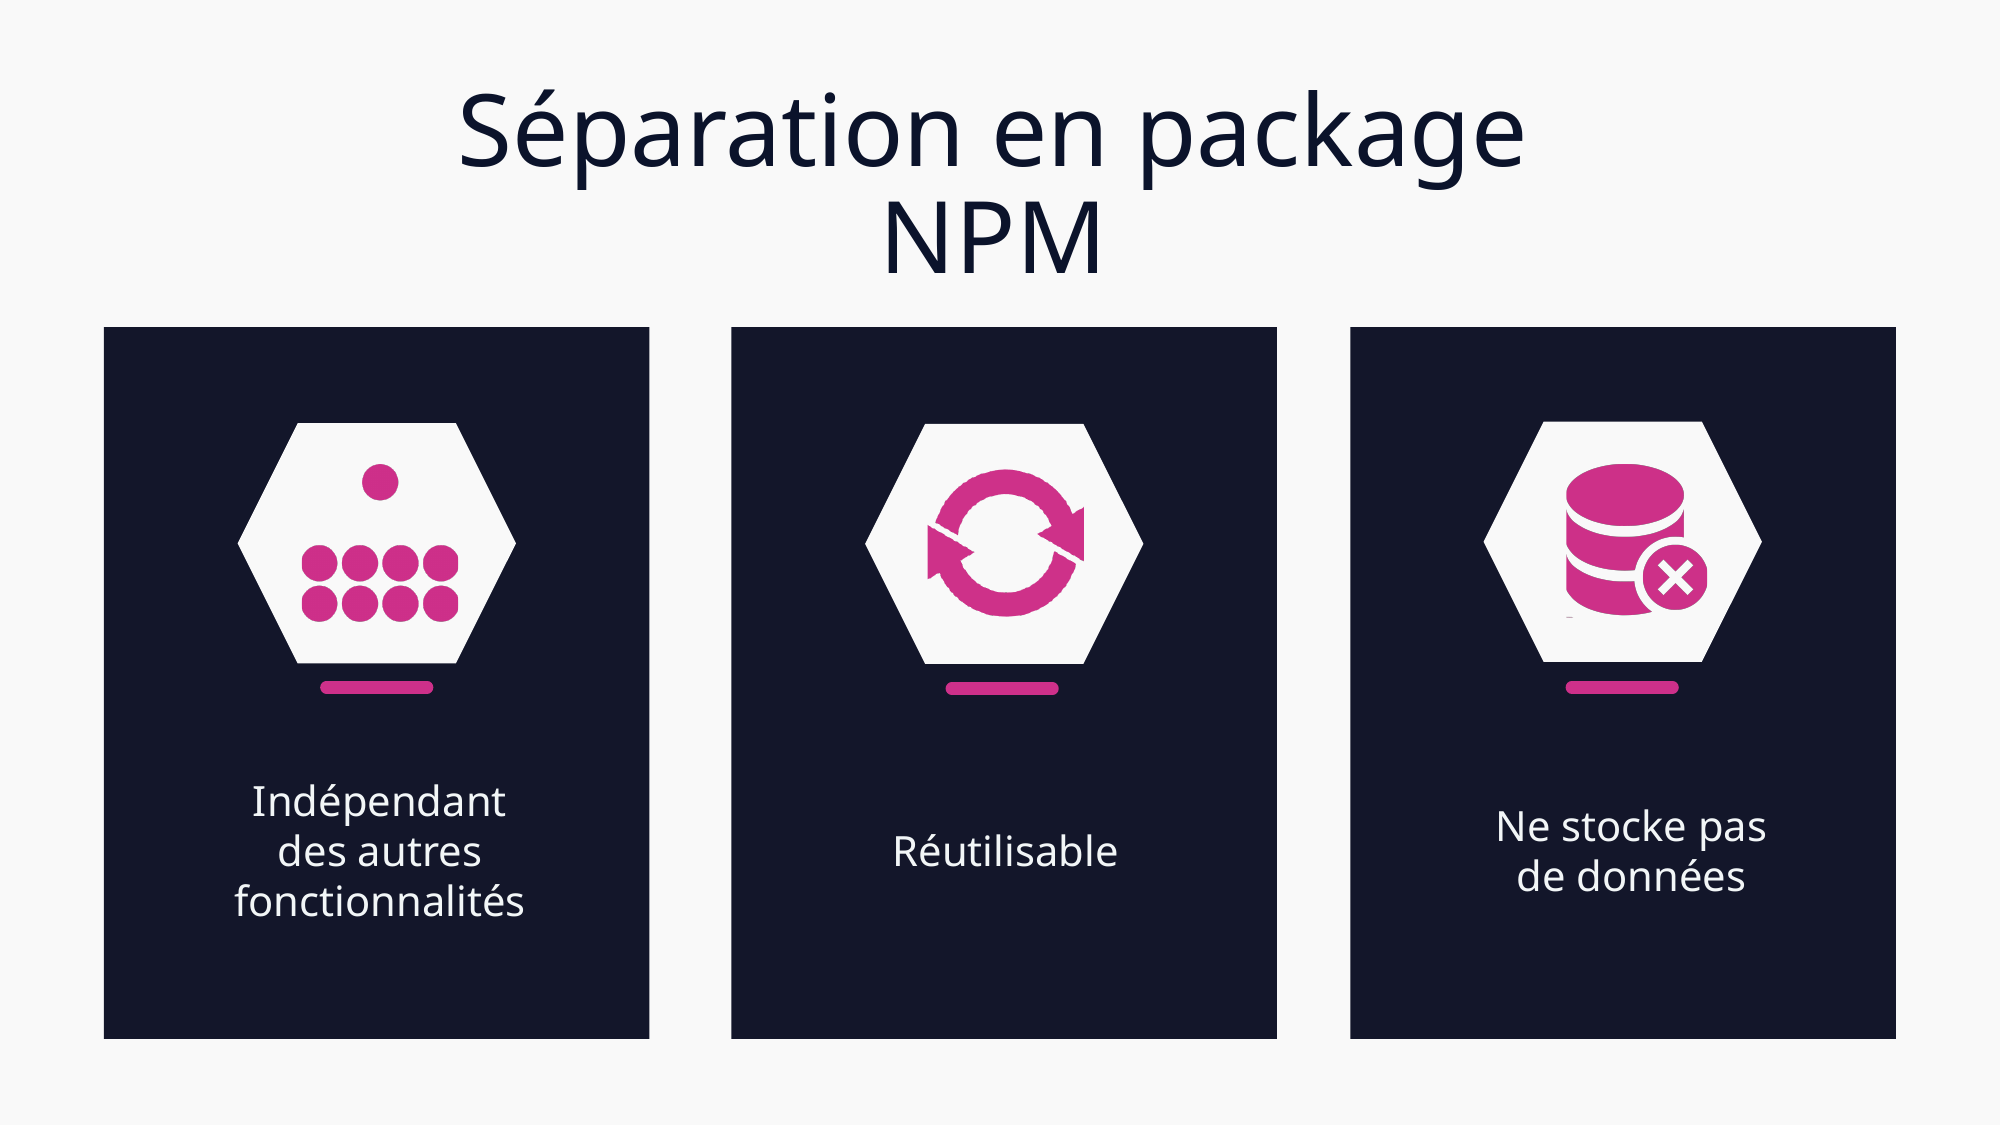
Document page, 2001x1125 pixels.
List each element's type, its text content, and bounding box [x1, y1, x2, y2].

picture [301, 464, 459, 623]
text_box Réutilisable [842, 739, 1169, 961]
picture [927, 464, 1084, 623]
title Séparation en package NPM [350, 72, 1637, 230]
picture [1566, 464, 1708, 623]
text_box Indépendant des autres fonctionnalités [216, 739, 544, 961]
text_box Ne stocke pas de données [1468, 739, 1795, 961]
